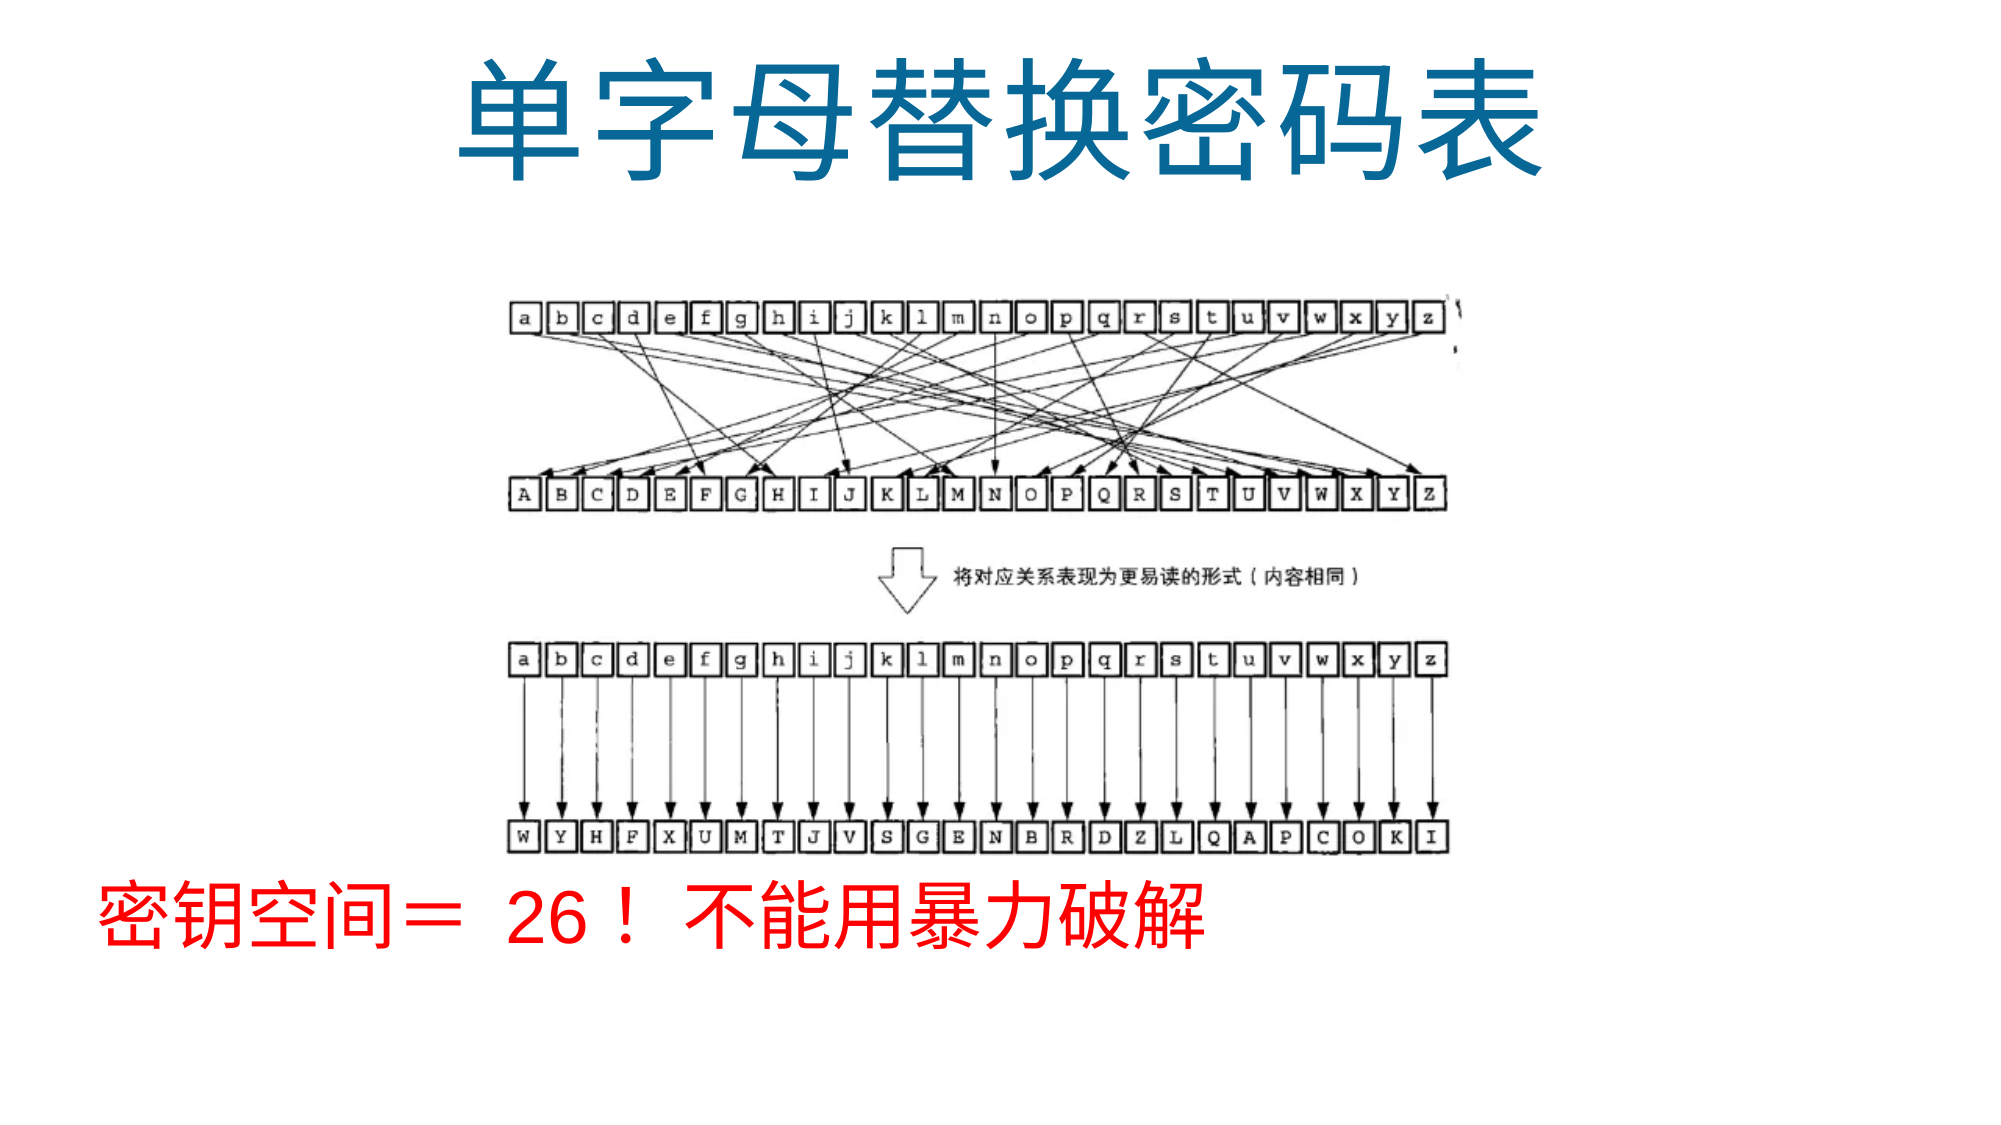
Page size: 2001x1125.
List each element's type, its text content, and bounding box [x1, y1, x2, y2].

text_box 密钥空间＝ 26！不能用暴力破解 [76, 868, 1877, 1057]
title 单字母替换密码表 [99, 45, 1900, 233]
picture [460, 260, 1540, 865]
